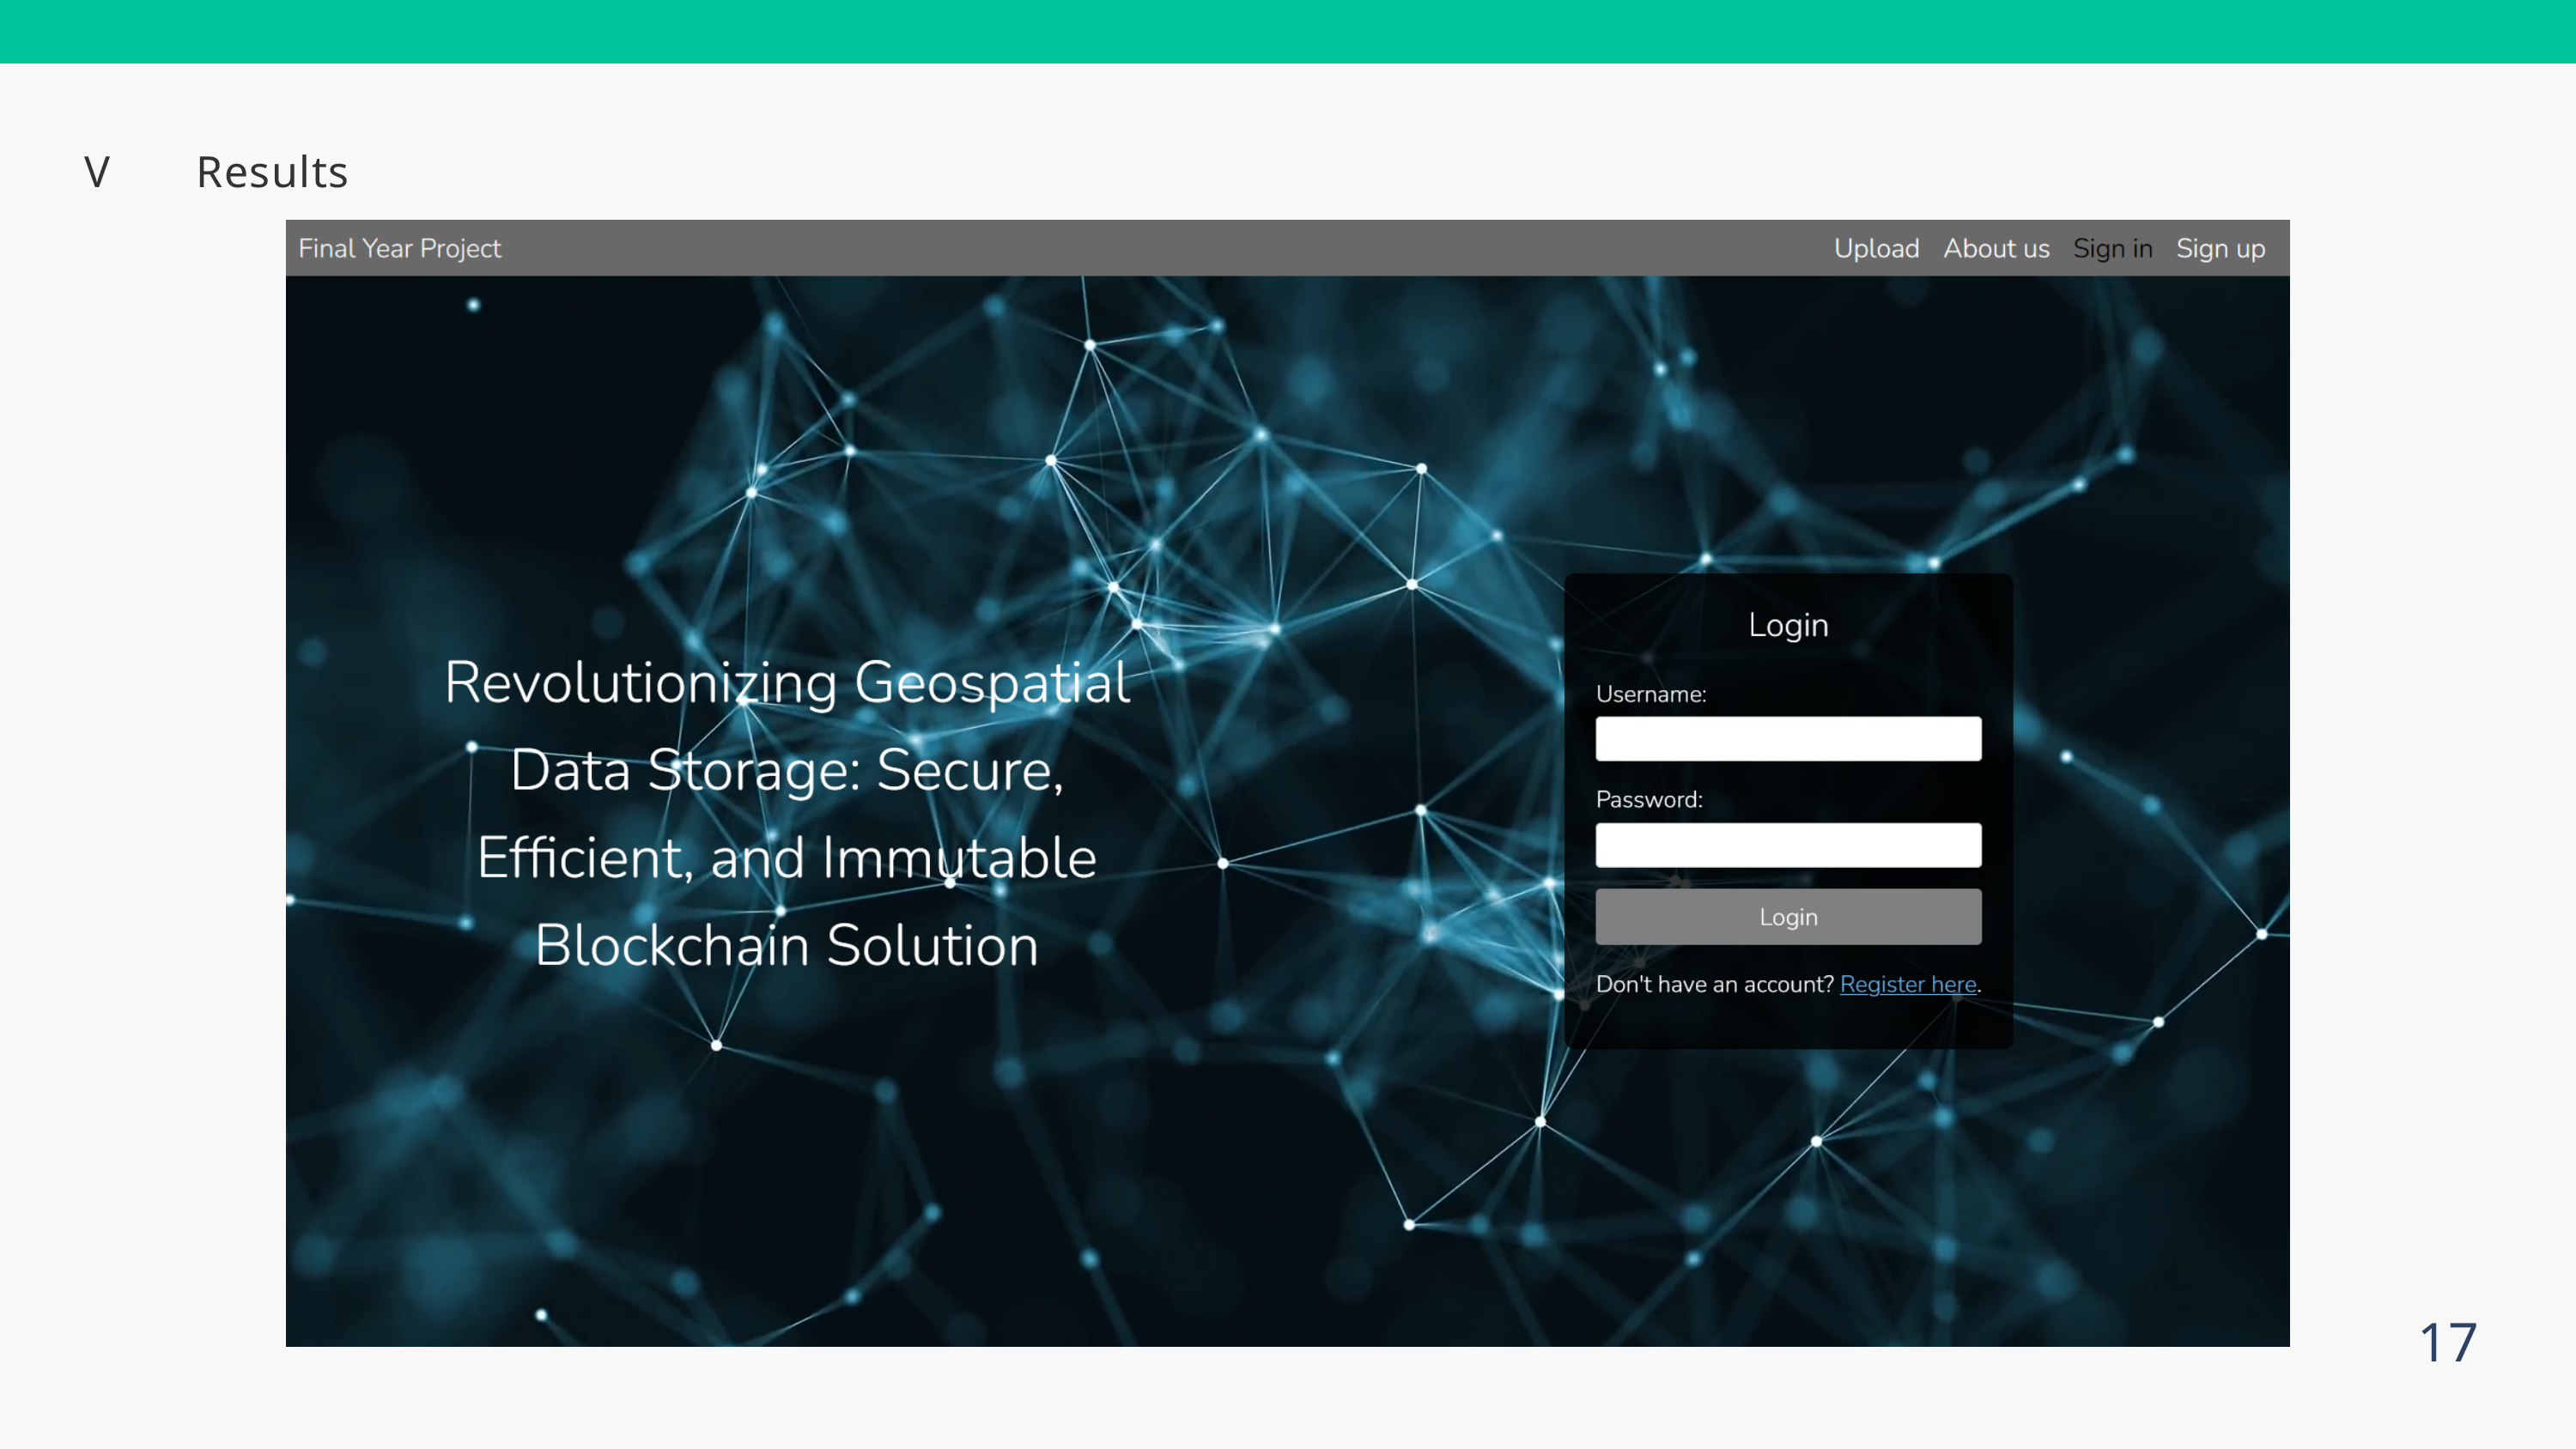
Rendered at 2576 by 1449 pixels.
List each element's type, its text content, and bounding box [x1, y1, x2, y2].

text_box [0, 0, 2576, 64]
text_box V [59, 144, 136, 197]
picture [286, 219, 2290, 1347]
text_box Results [196, 144, 1689, 197]
text_box 17 [2383, 1286, 2480, 1373]
